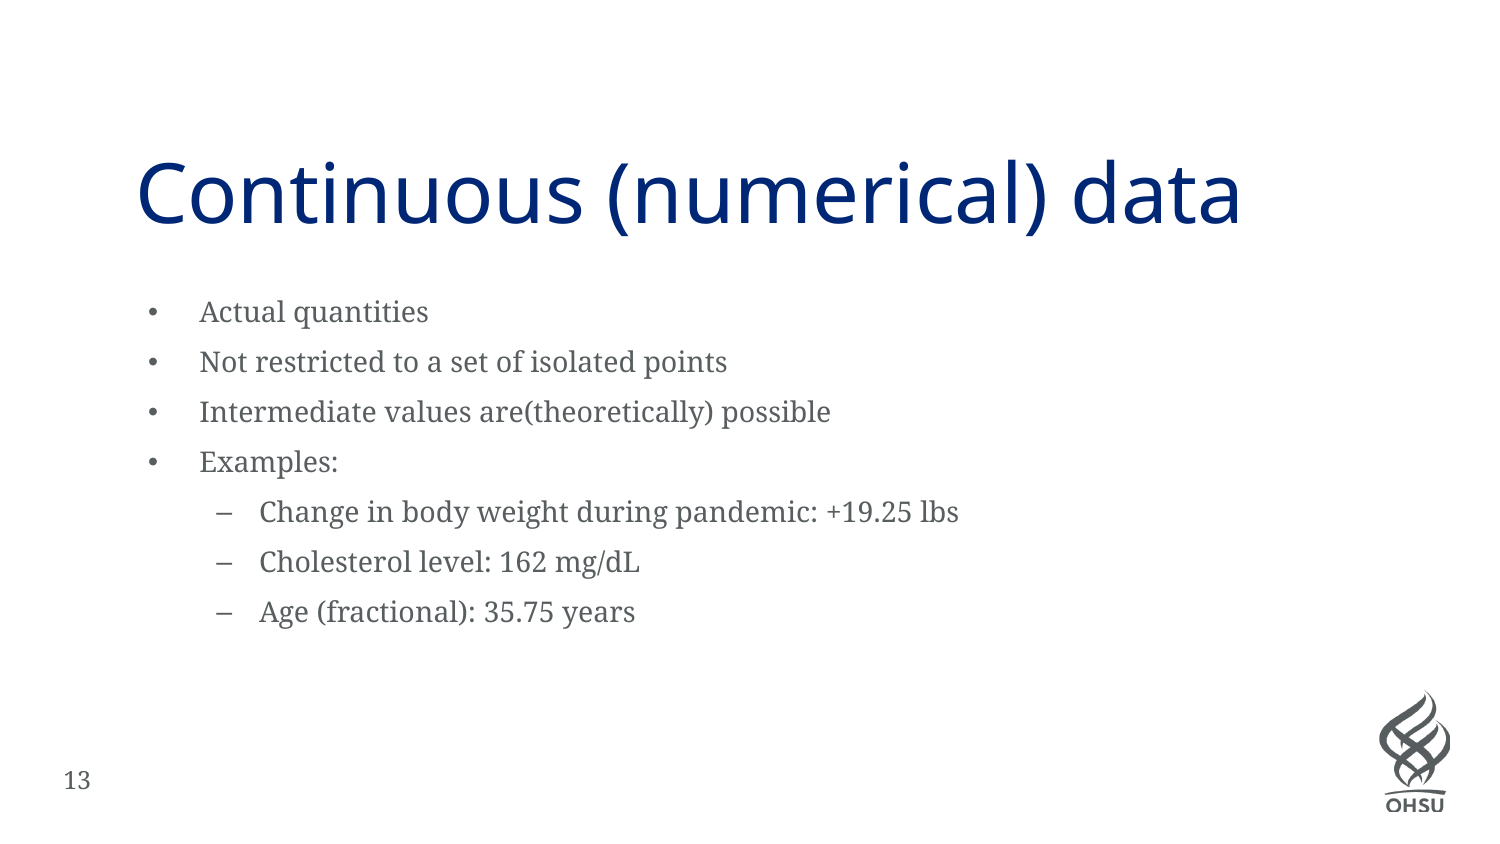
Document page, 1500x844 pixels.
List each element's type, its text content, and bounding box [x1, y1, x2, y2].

list Actual quantities Not restricted to a set of isolated points Intermediate values are(theoretically) possible Examples: Change in body weight during pandemic: +19.25 lbs Cholesterol level: 162 mg/dL Age (fractional): 35.75 years [133, 276, 1369, 639]
title Continuous (numerical) data [120, 120, 1356, 261]
